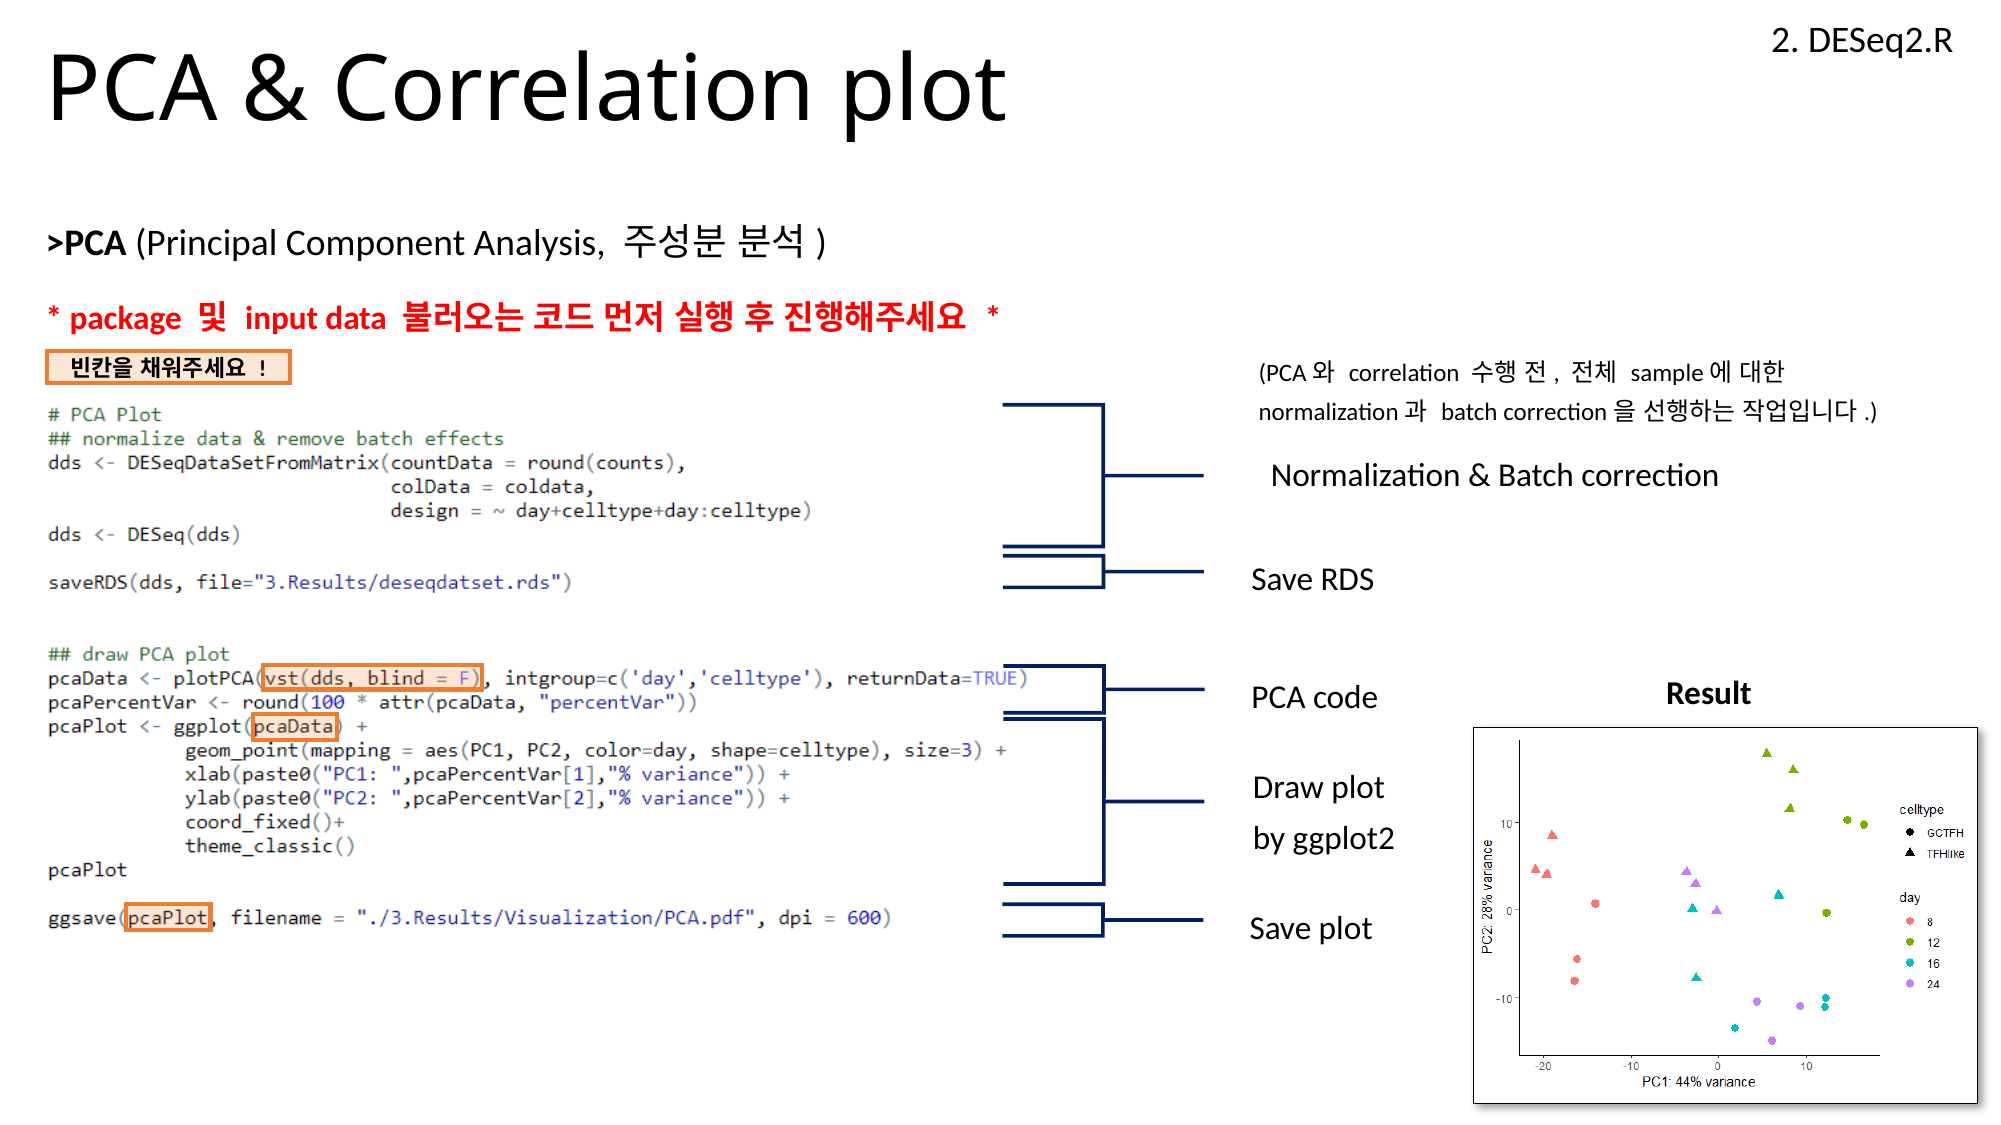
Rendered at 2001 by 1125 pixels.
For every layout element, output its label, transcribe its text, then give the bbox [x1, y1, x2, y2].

text_box PCA code [1236, 655, 1394, 723]
text_box [1035, 718, 1205, 885]
text_box [1035, 665, 1205, 714]
text_box [1035, 404, 1204, 548]
title PCA & Correlation plot [30, 26, 1756, 156]
text_box Normalization & Batch correction [1256, 434, 1735, 501]
text_box 빈칸을 채워주세요 ! [46, 350, 291, 384]
text_box Draw plot by ggplot2 [1238, 745, 1411, 865]
text_box [1002, 903, 1204, 937]
text_box 2. DESeq2.R [1756, 7, 1969, 68]
text_box [1035, 555, 1204, 588]
picture [46, 400, 1035, 935]
list >PCA (Principal Component Analysis, 주성분 분석) * package 및 input data 불러오는 코드 먼저 실행 후 진행해주세요 * [30, 197, 1756, 912]
text_box Save plot [1234, 886, 1388, 954]
text_box (PCA와 correlation 수행 전, 전체 sample에 대한 normalization과 batch correction을 선행하는 작업입니다.) [1243, 339, 1893, 433]
text_box Result [1651, 651, 1767, 719]
text_box Save RDS [1236, 538, 1390, 605]
picture [1473, 727, 1979, 1105]
